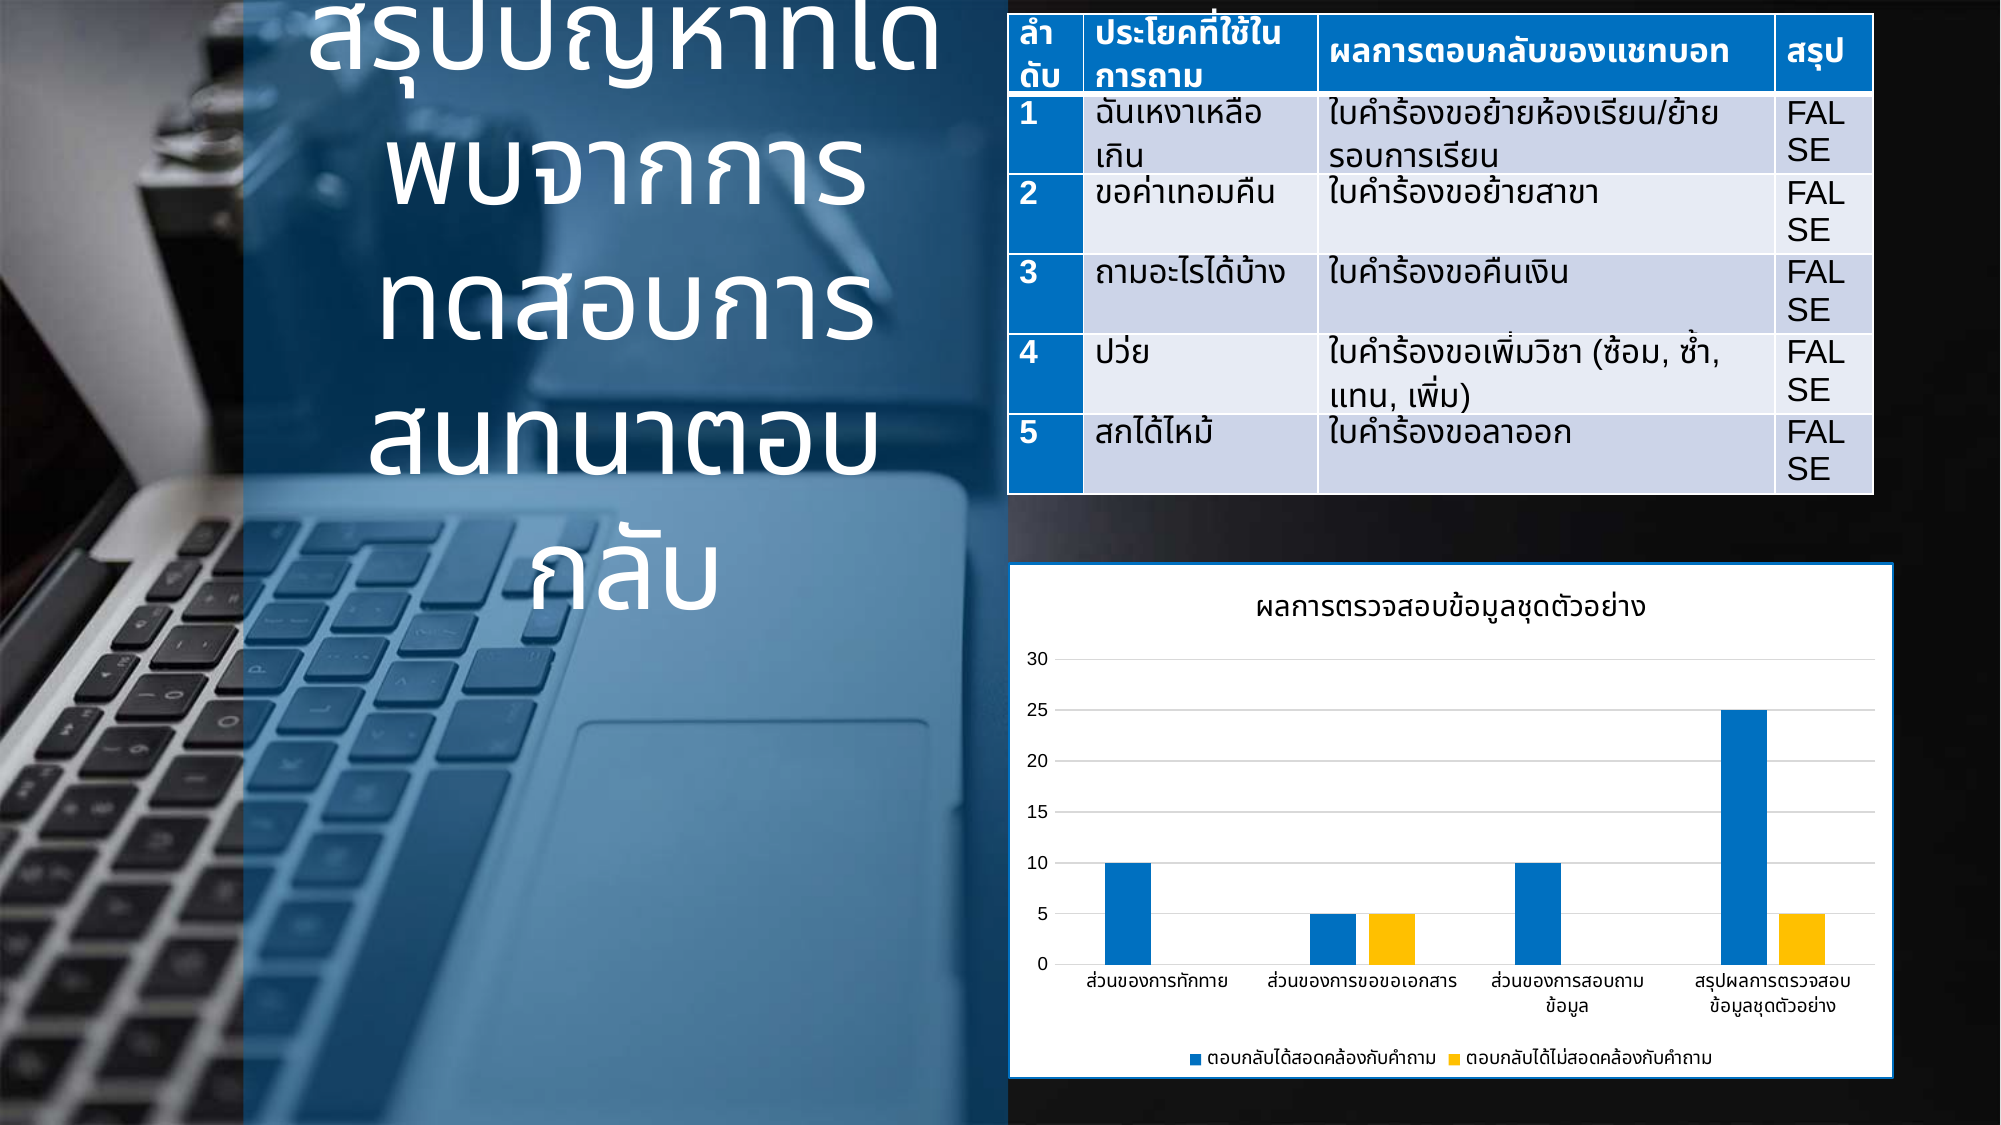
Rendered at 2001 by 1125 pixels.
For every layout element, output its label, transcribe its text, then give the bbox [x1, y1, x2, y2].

table_header ประโยคที่ใช้ในการถาม [1084, 15, 1317, 91]
text_box [242, 0, 1009, 1125]
table_cell 5 [1009, 415, 1083, 493]
table_cell FALSE [1776, 97, 1872, 173]
table_cell ใบคำร้องขอย้ายห้องเรียน/ย้ายรอบการเรียน [1319, 97, 1774, 173]
table_cell ปว่ย [1084, 335, 1317, 413]
table_header ผลการตอบกลับของแชทบอท [1319, 15, 1774, 91]
table_cell 3 [1009, 255, 1083, 333]
table_cell FALSE [1776, 175, 1872, 253]
table_cell ใบคำร้องขอเพิ่มวิชา (ซ้อม, ซ้ำ, แทน, เพิ่ม) [1319, 335, 1774, 413]
table_cell ใบคำร้องขอคืนเงิน [1319, 255, 1774, 333]
table_cell สกได้ไหม้ [1084, 415, 1317, 493]
table_cell ใบคำร้องขอย้ายสาขา [1319, 175, 1774, 253]
table_cell 2 [1009, 175, 1083, 253]
table_cell ใบคำร้องขอลาออก [1319, 415, 1774, 493]
text_box สรุปปัญหาที่ได้พบจากการทดสอบการสนทนาตอบกลับ [279, 0, 973, 640]
table_cell ขอค่าเทอมคืน [1084, 175, 1317, 253]
table_header สรุป [1776, 15, 1872, 91]
table_cell 4 [1009, 335, 1083, 413]
table_cell ถามอะไรได้บ้าง [1084, 255, 1317, 333]
picture [0, 0, 242, 1125]
table_cell FALSE [1776, 415, 1872, 493]
table_cell ฉันเหงาเหลือเกิน [1084, 97, 1317, 173]
table_header ลำดับ [1009, 15, 1083, 91]
table_cell FALSE [1776, 255, 1872, 333]
table_cell FALSE [1776, 335, 1872, 413]
picture [1009, 0, 2001, 1125]
table_cell 1 [1009, 97, 1083, 173]
chart [1008, 562, 1894, 1080]
